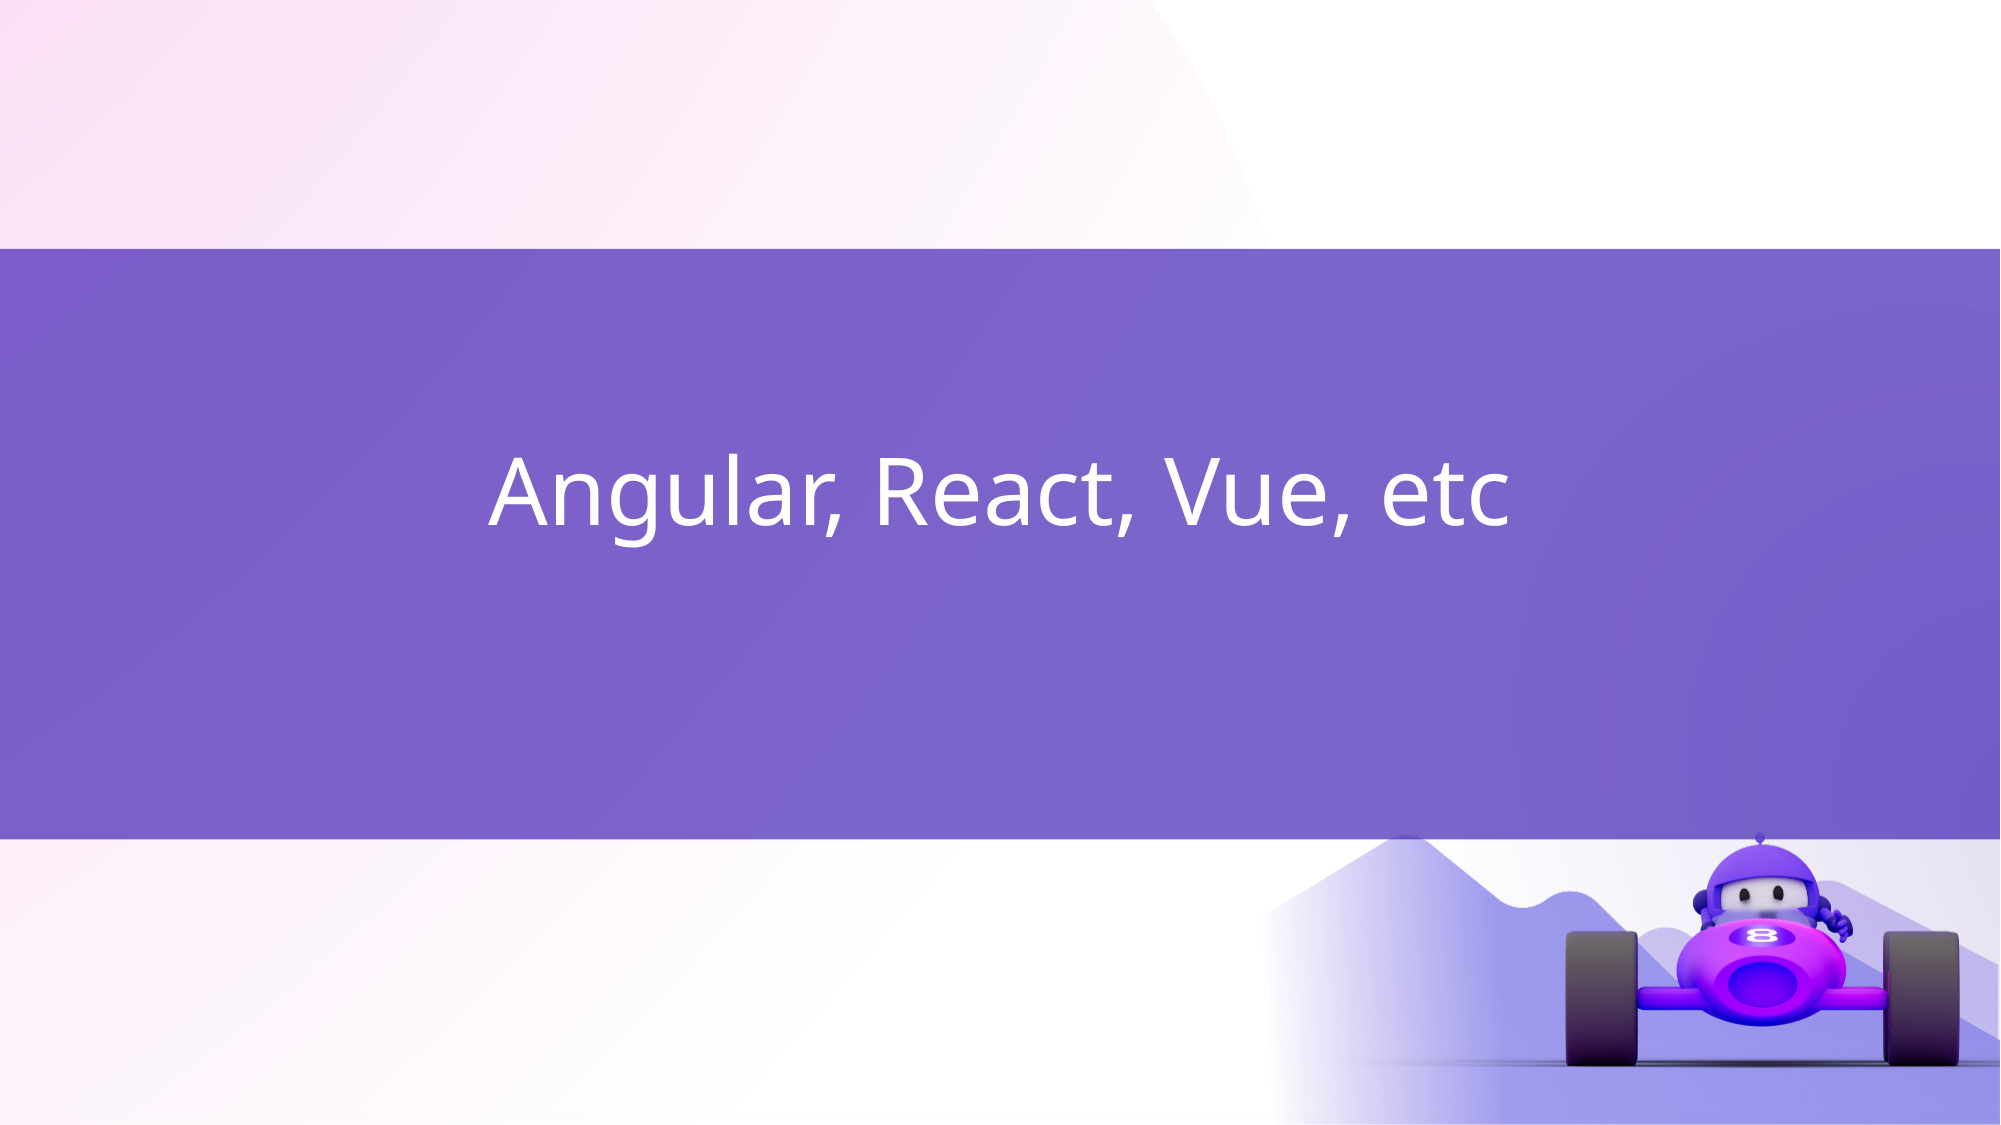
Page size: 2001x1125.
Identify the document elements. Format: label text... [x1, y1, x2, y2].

picture [0, 0, 2001, 1125]
text_box Angular, React, Vue, etc [0, 248, 2000, 841]
